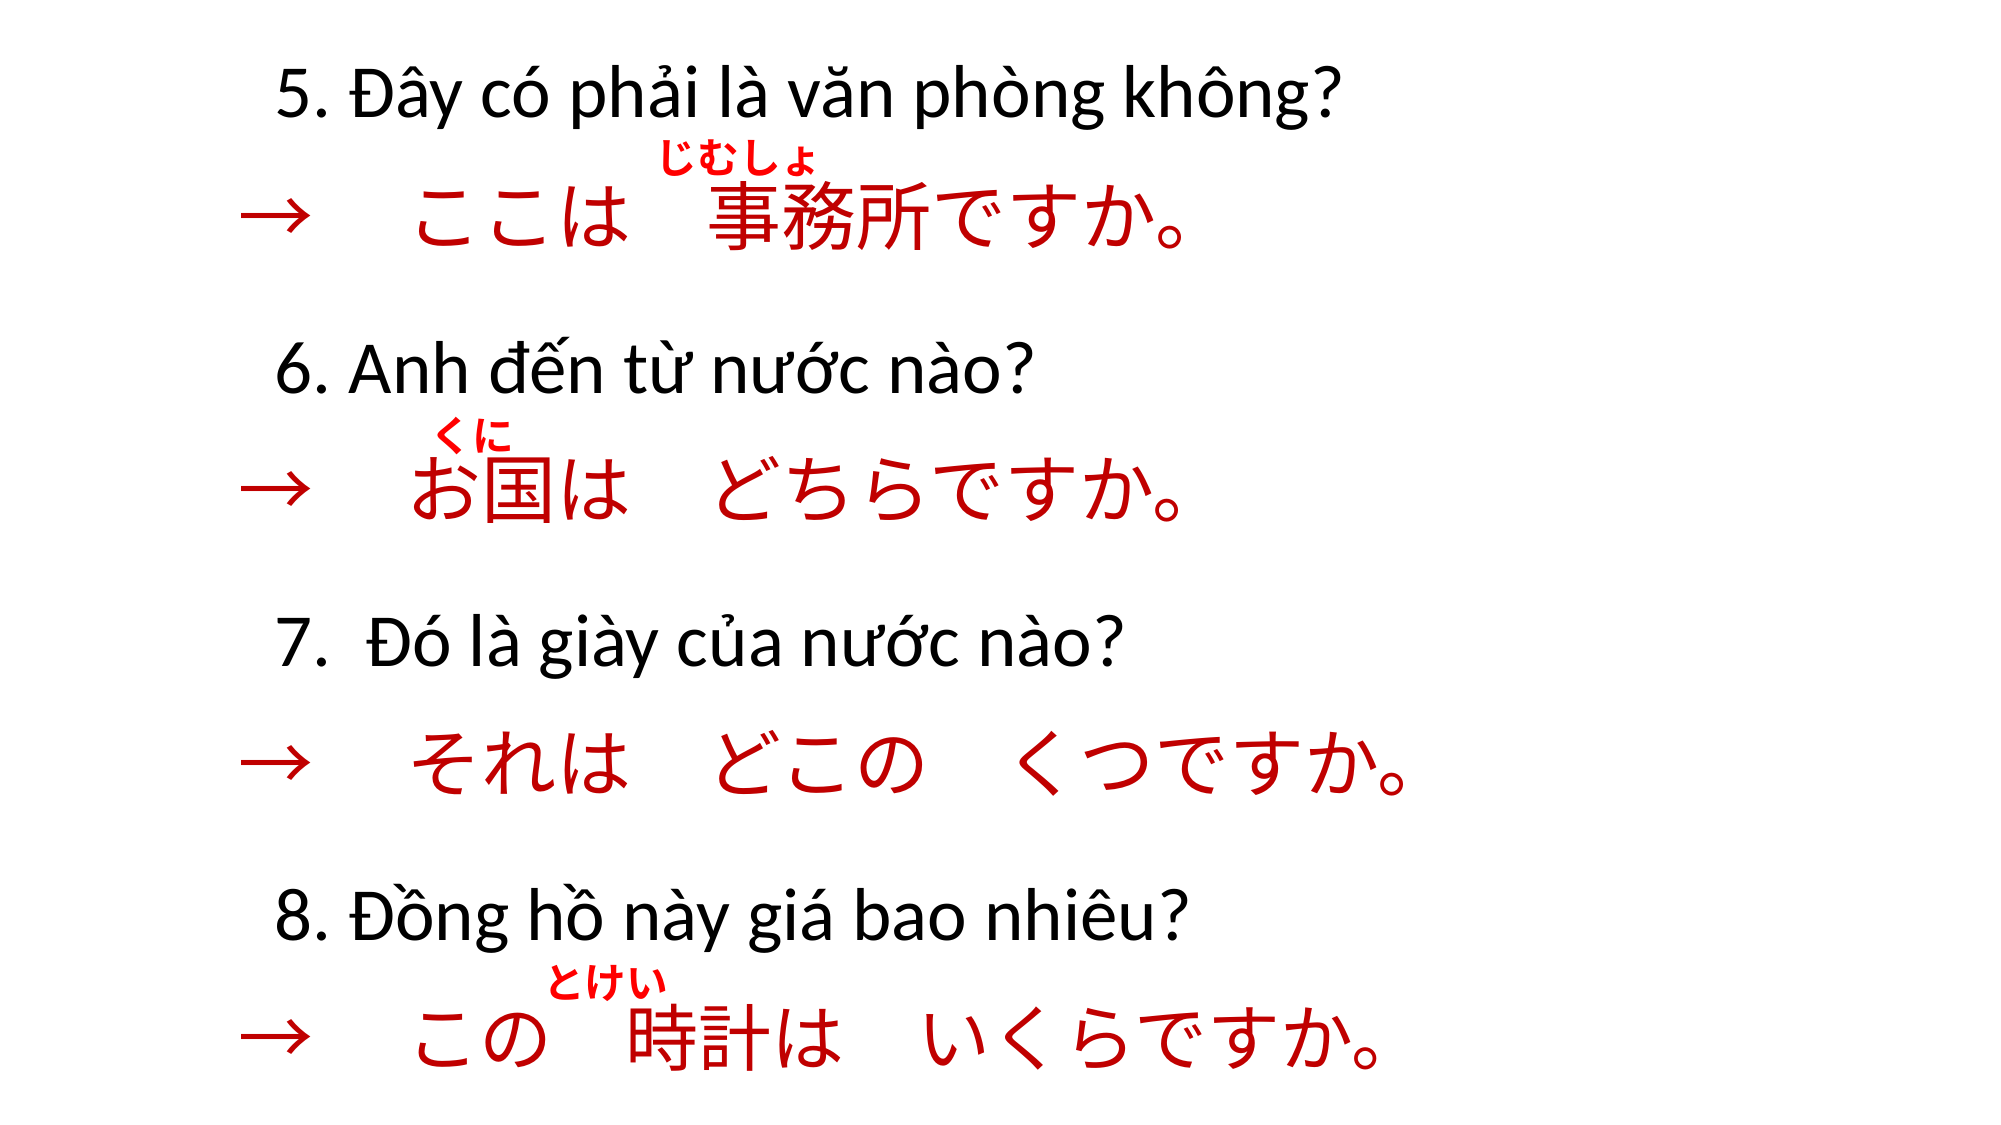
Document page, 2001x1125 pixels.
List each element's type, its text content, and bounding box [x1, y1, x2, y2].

text_box → ここは 事務所ですか。 [223, 162, 1243, 267]
text_box 5. Đây có phải là văn phòng không? [259, 34, 1543, 140]
text_box じむしょ [640, 124, 897, 190]
text_box 6. Anh đến từ nước nào? [259, 310, 1190, 416]
text_box 7. Đó là giày của nước nào? [259, 584, 1272, 690]
text_box → この 時計は いくらですか。 [223, 982, 1404, 1088]
text_box 8. Đồng hồ này giá bao nhiêu? [259, 857, 1388, 963]
text_box → それは どこの くつですか。 [223, 709, 1434, 814]
text_box くに [415, 401, 672, 467]
text_box → お国は どちらですか。 [223, 435, 1235, 541]
text_box とけい [528, 949, 710, 1015]
